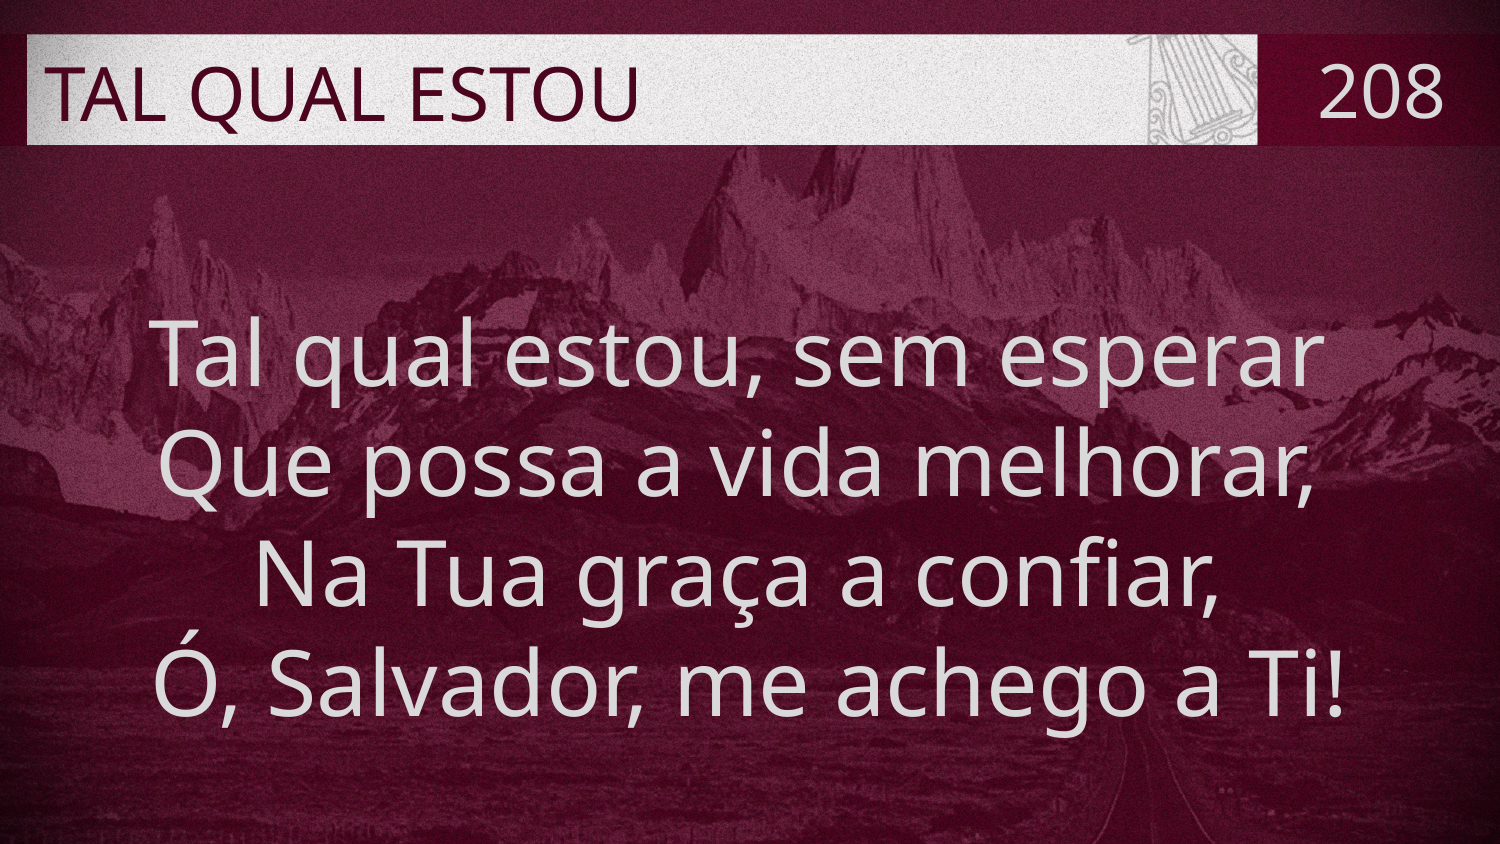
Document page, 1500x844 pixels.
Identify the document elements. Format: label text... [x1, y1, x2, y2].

picture [0, 0, 1500, 185]
title TAL QUAL ESTOU [29, 33, 1258, 151]
list 208 [1281, 36, 1483, 143]
list Tal qual estou, sem esperar Que possa a vida melhorar, Na Tua graça a confiar, Ó, Salvador, me achego a Ti! [0, 185, 1500, 844]
